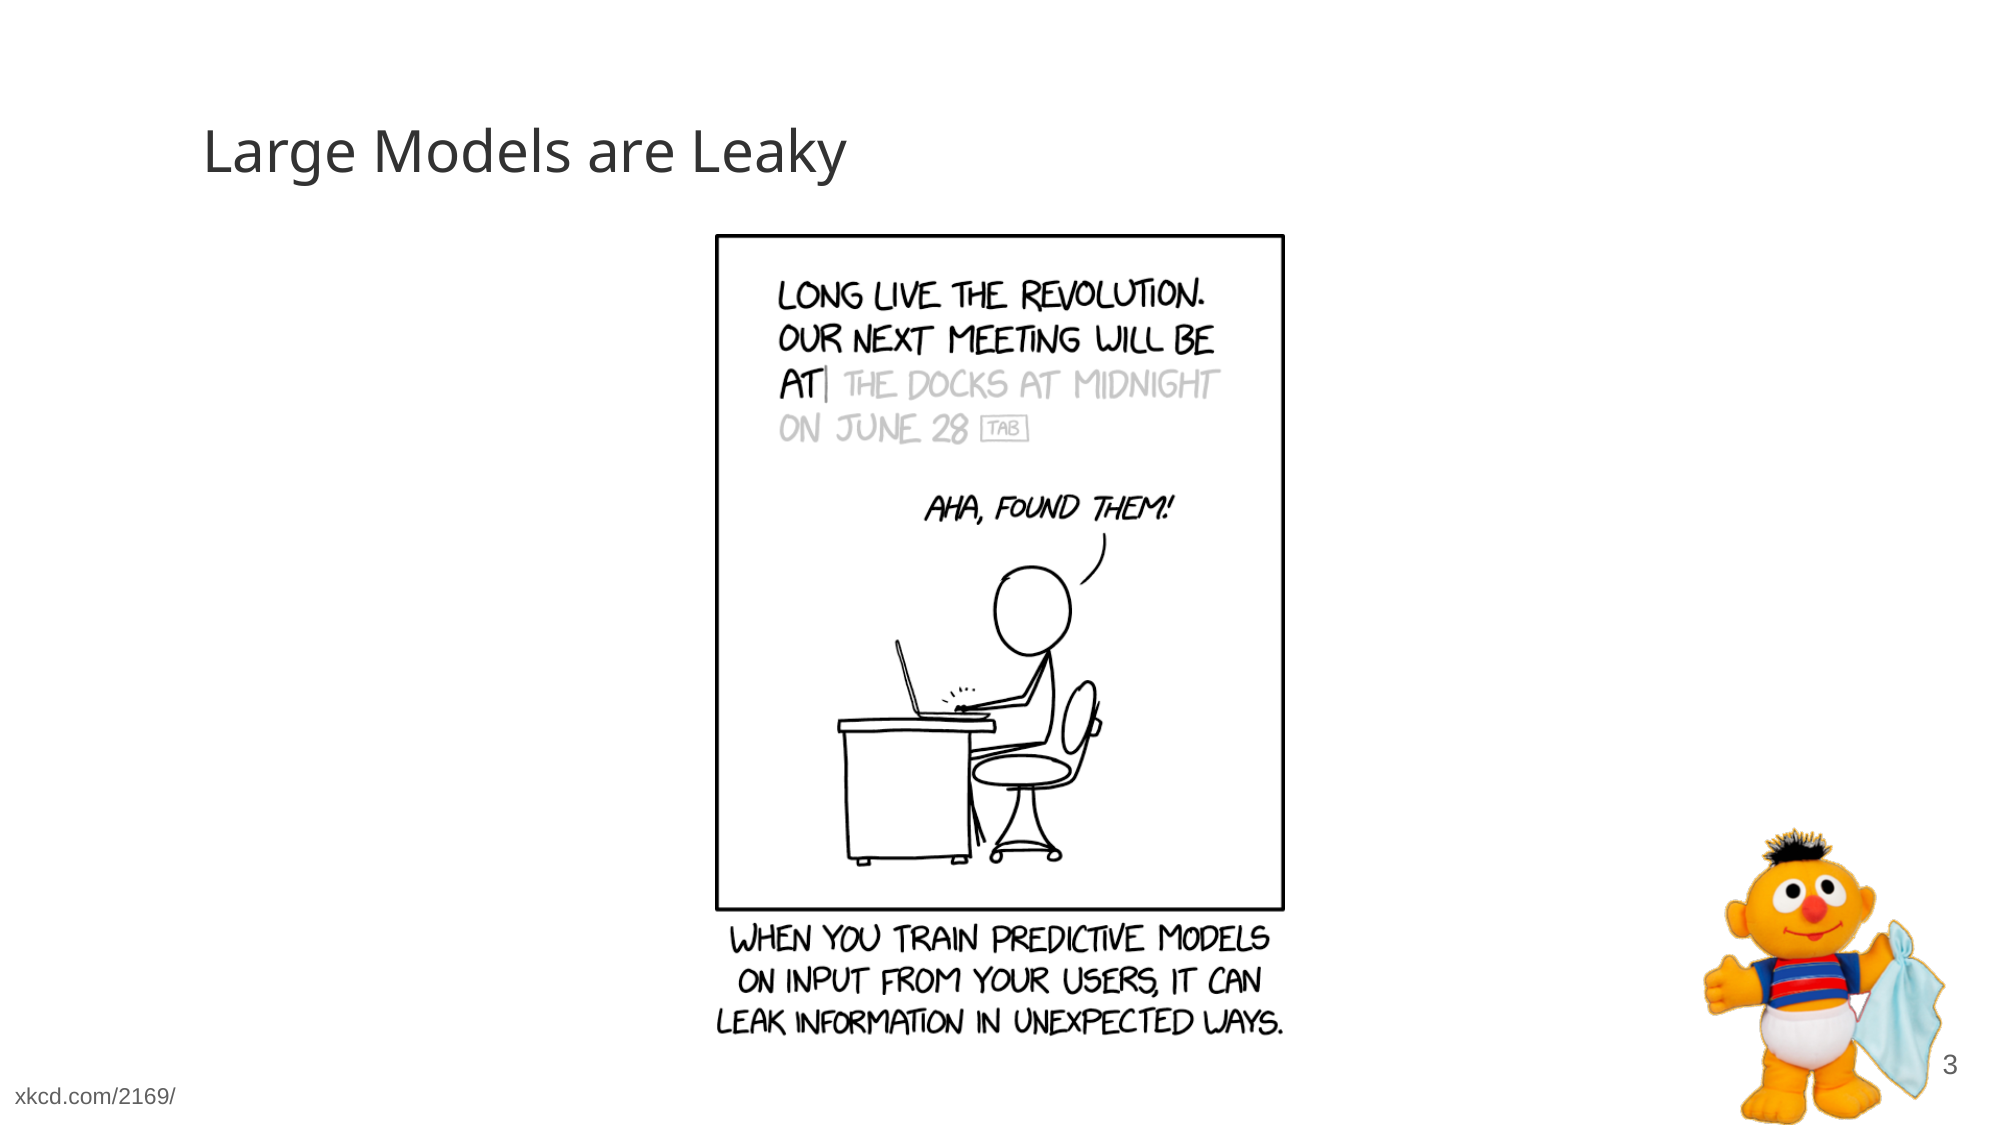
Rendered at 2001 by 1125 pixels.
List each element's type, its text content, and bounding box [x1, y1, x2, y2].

text_box xkcd.com/2169/ [0, 1074, 393, 1117]
slide_number 3 [1949, 1019, 1974, 1106]
picture [1703, 827, 1946, 1125]
title Large Models are Leaky [202, 114, 1790, 190]
picture [715, 233, 1285, 1045]
